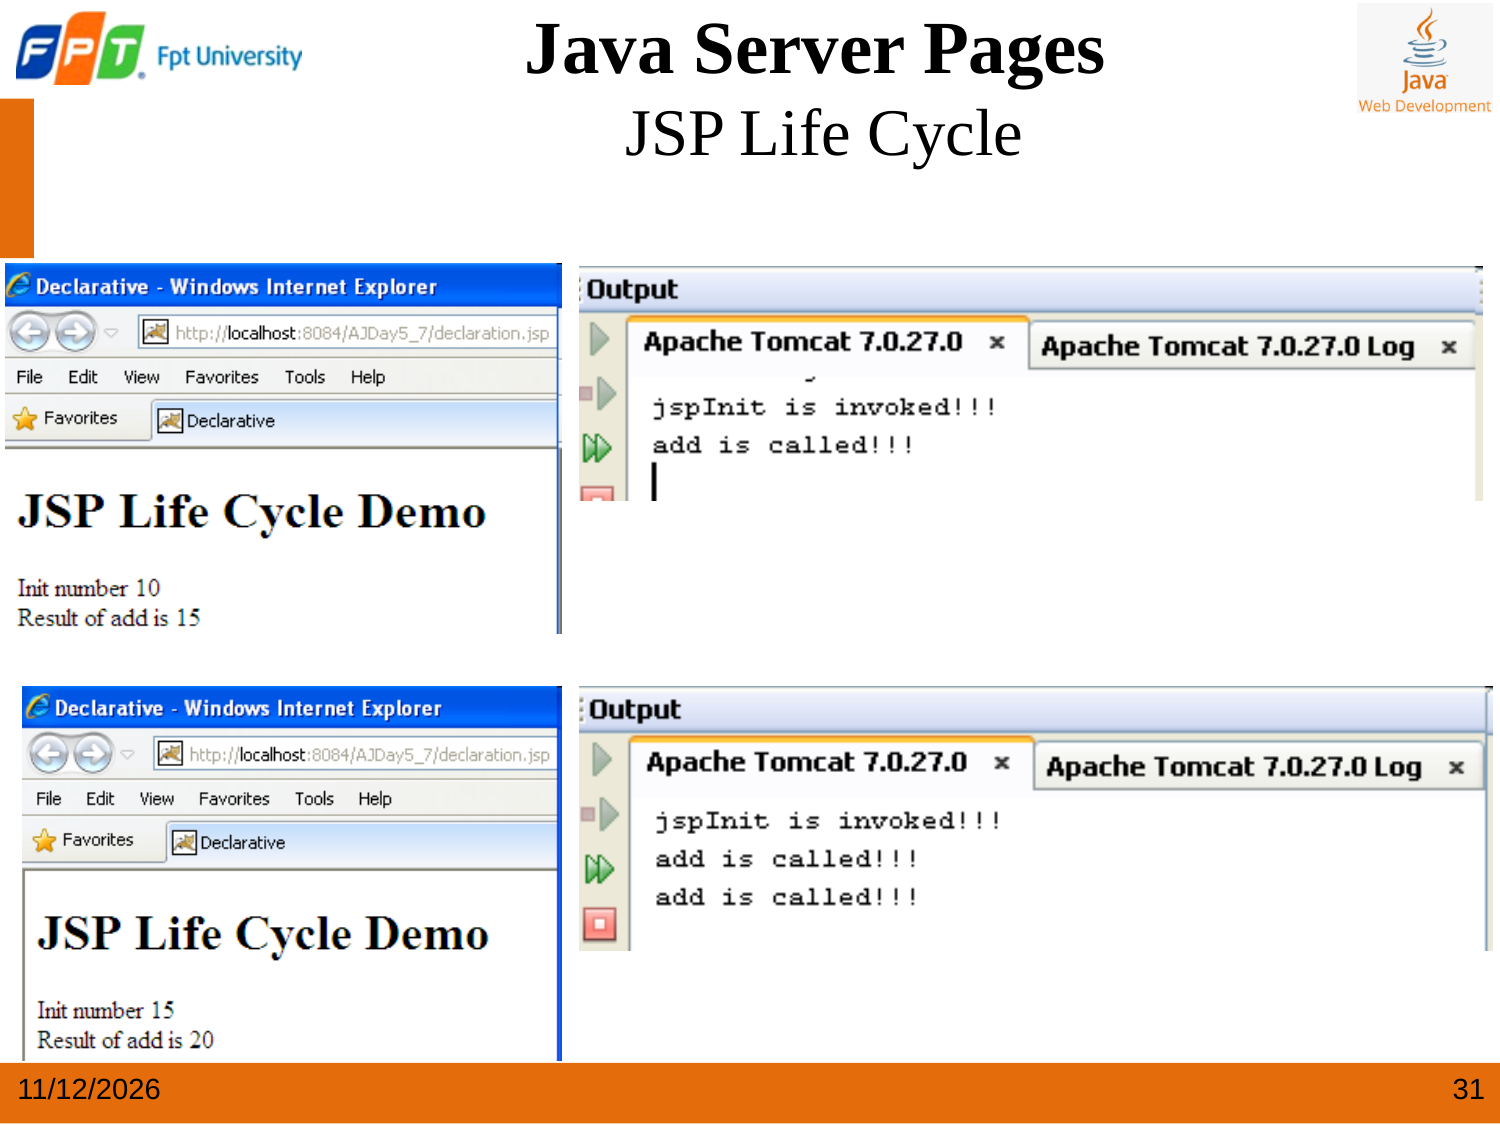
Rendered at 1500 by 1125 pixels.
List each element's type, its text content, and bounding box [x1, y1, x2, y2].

picture [579, 266, 1484, 501]
slide_number 31 [1050, 1063, 1500, 1124]
picture [579, 686, 1493, 951]
picture [16, 11, 149, 85]
text_box Java Server Pages JSP Life Cycle [149, 0, 1500, 168]
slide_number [2, 1063, 231, 1123]
picture [5, 262, 562, 634]
picture [21, 686, 562, 1061]
